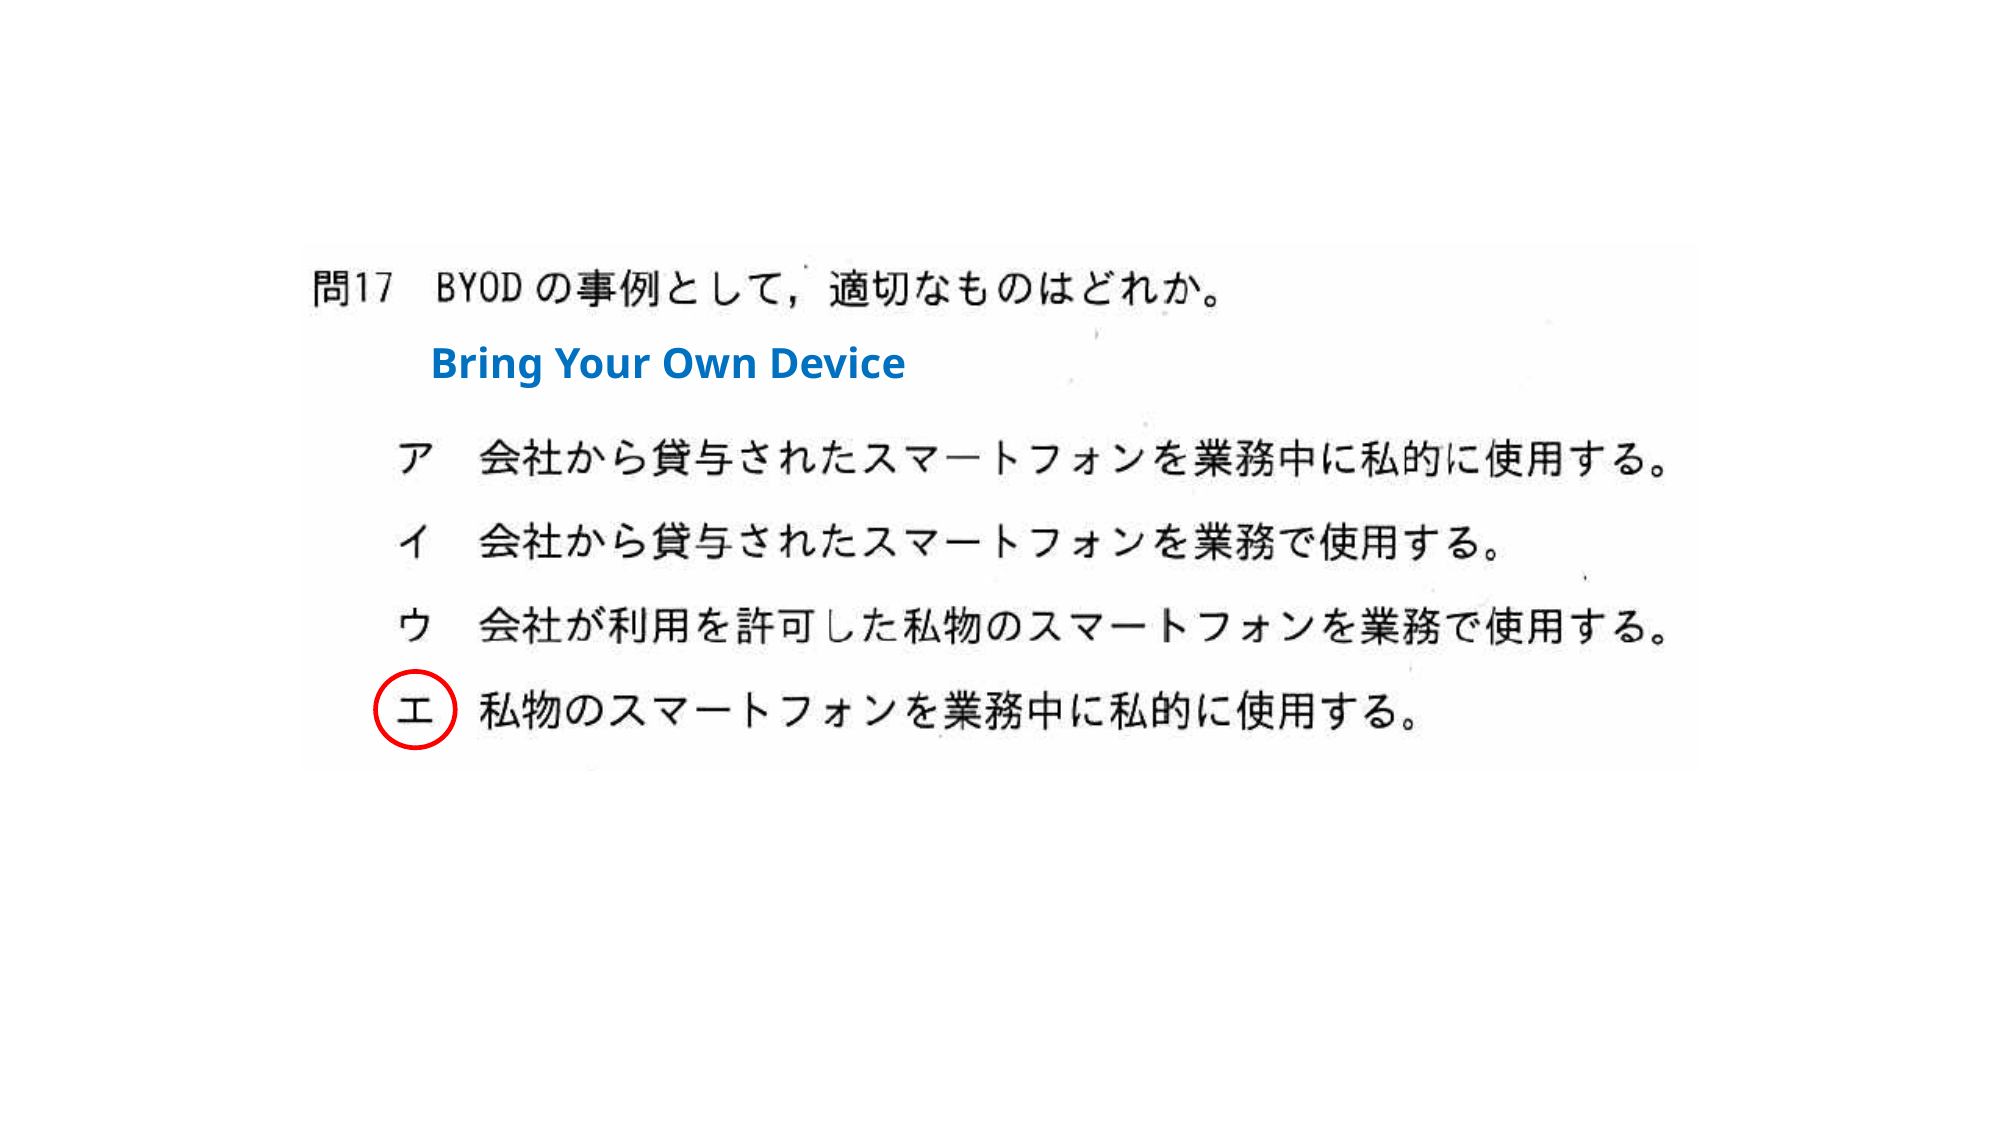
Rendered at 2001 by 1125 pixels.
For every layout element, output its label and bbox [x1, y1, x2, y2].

picture [301, 243, 1699, 771]
